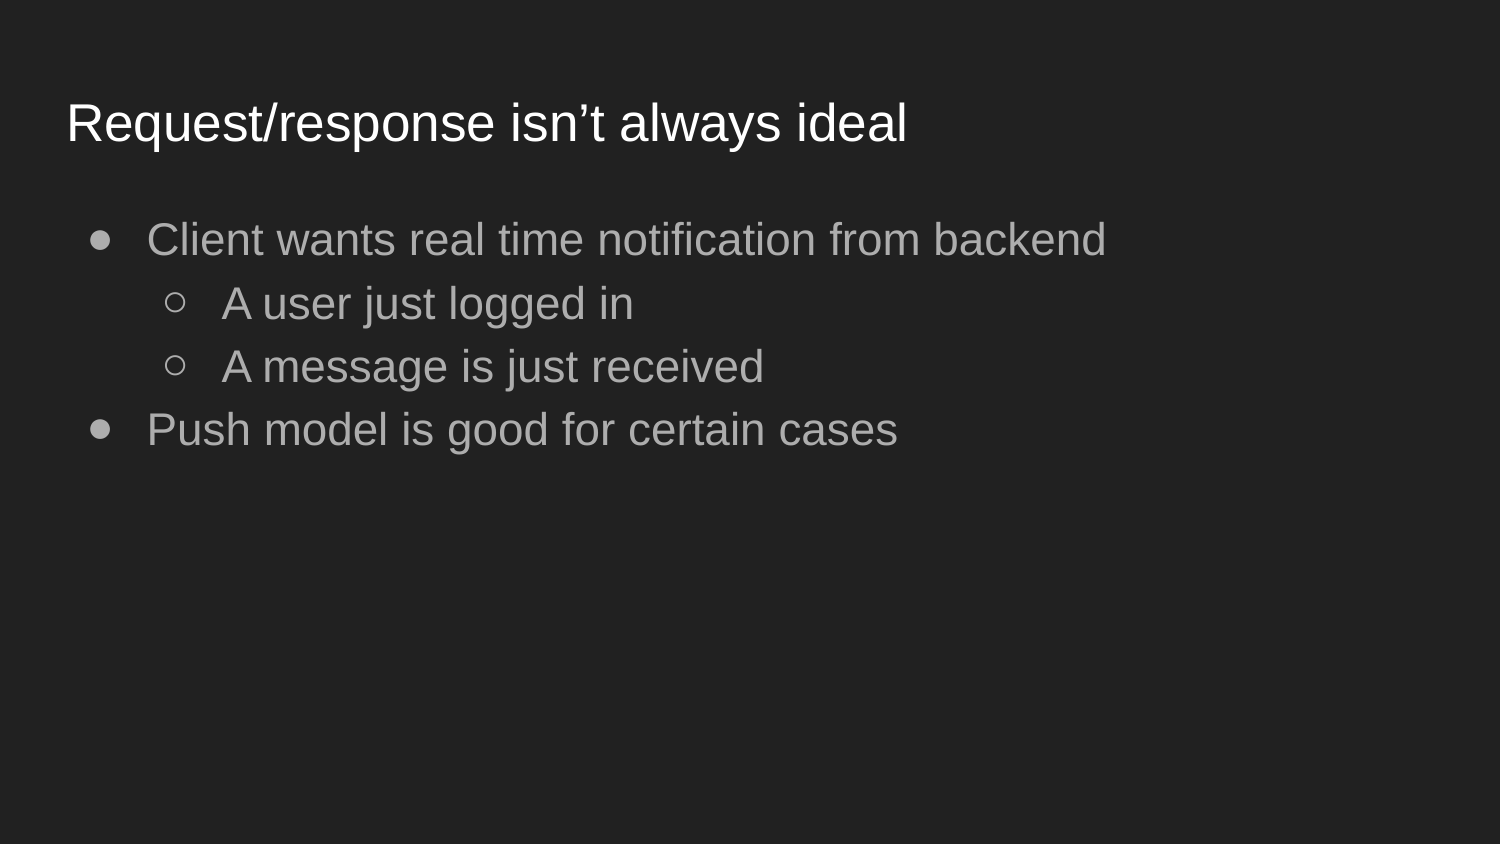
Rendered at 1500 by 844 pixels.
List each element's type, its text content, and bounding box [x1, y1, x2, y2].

list Client wants real time notification from backend A user just logged in A message is just received Push model is good for certain cases [56, 186, 1248, 732]
title Request/response isn’t always ideal [51, 72, 1449, 167]
